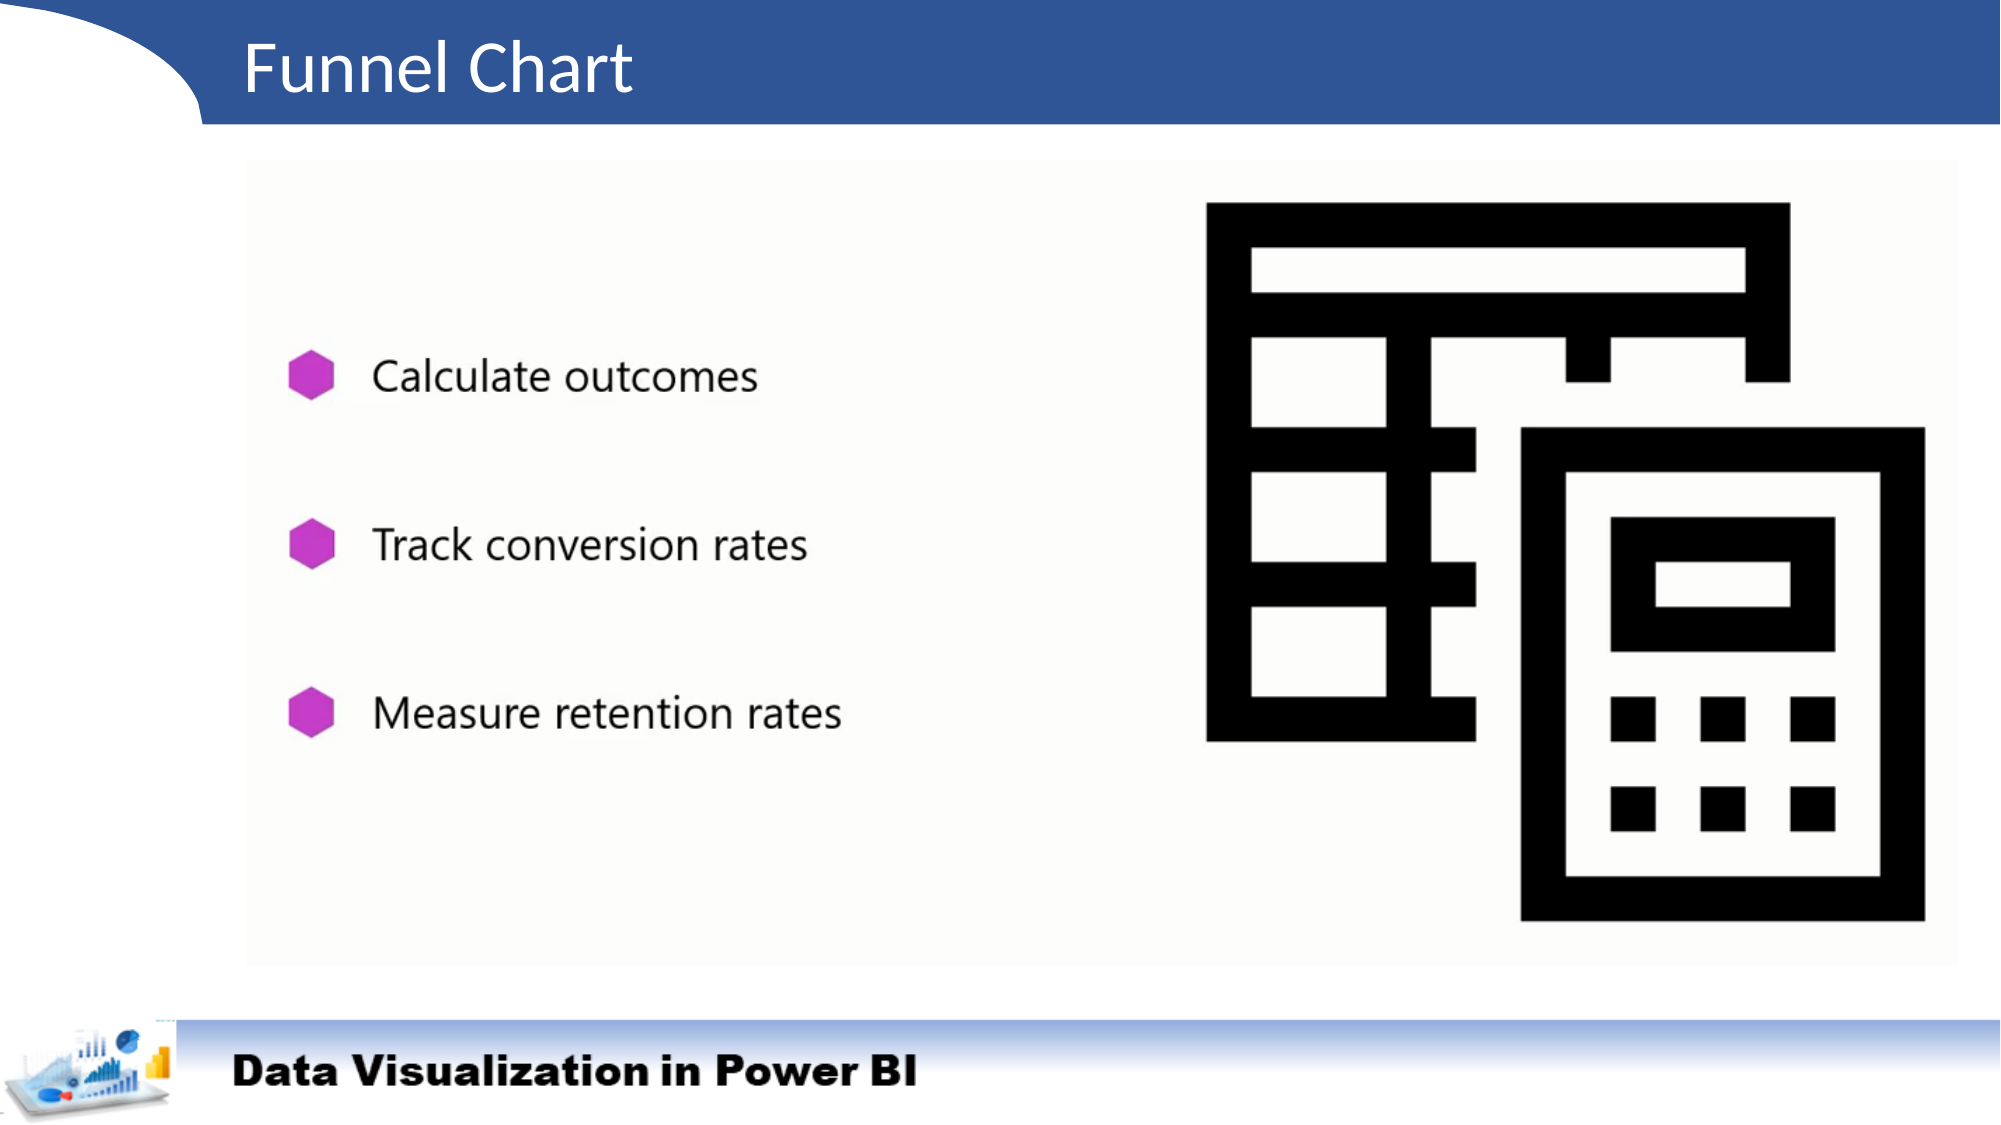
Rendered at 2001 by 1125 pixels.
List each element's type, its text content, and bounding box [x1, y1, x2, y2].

picture [0, 0, 2001, 1125]
text_box Funnel Chart [0, 0, 2000, 126]
